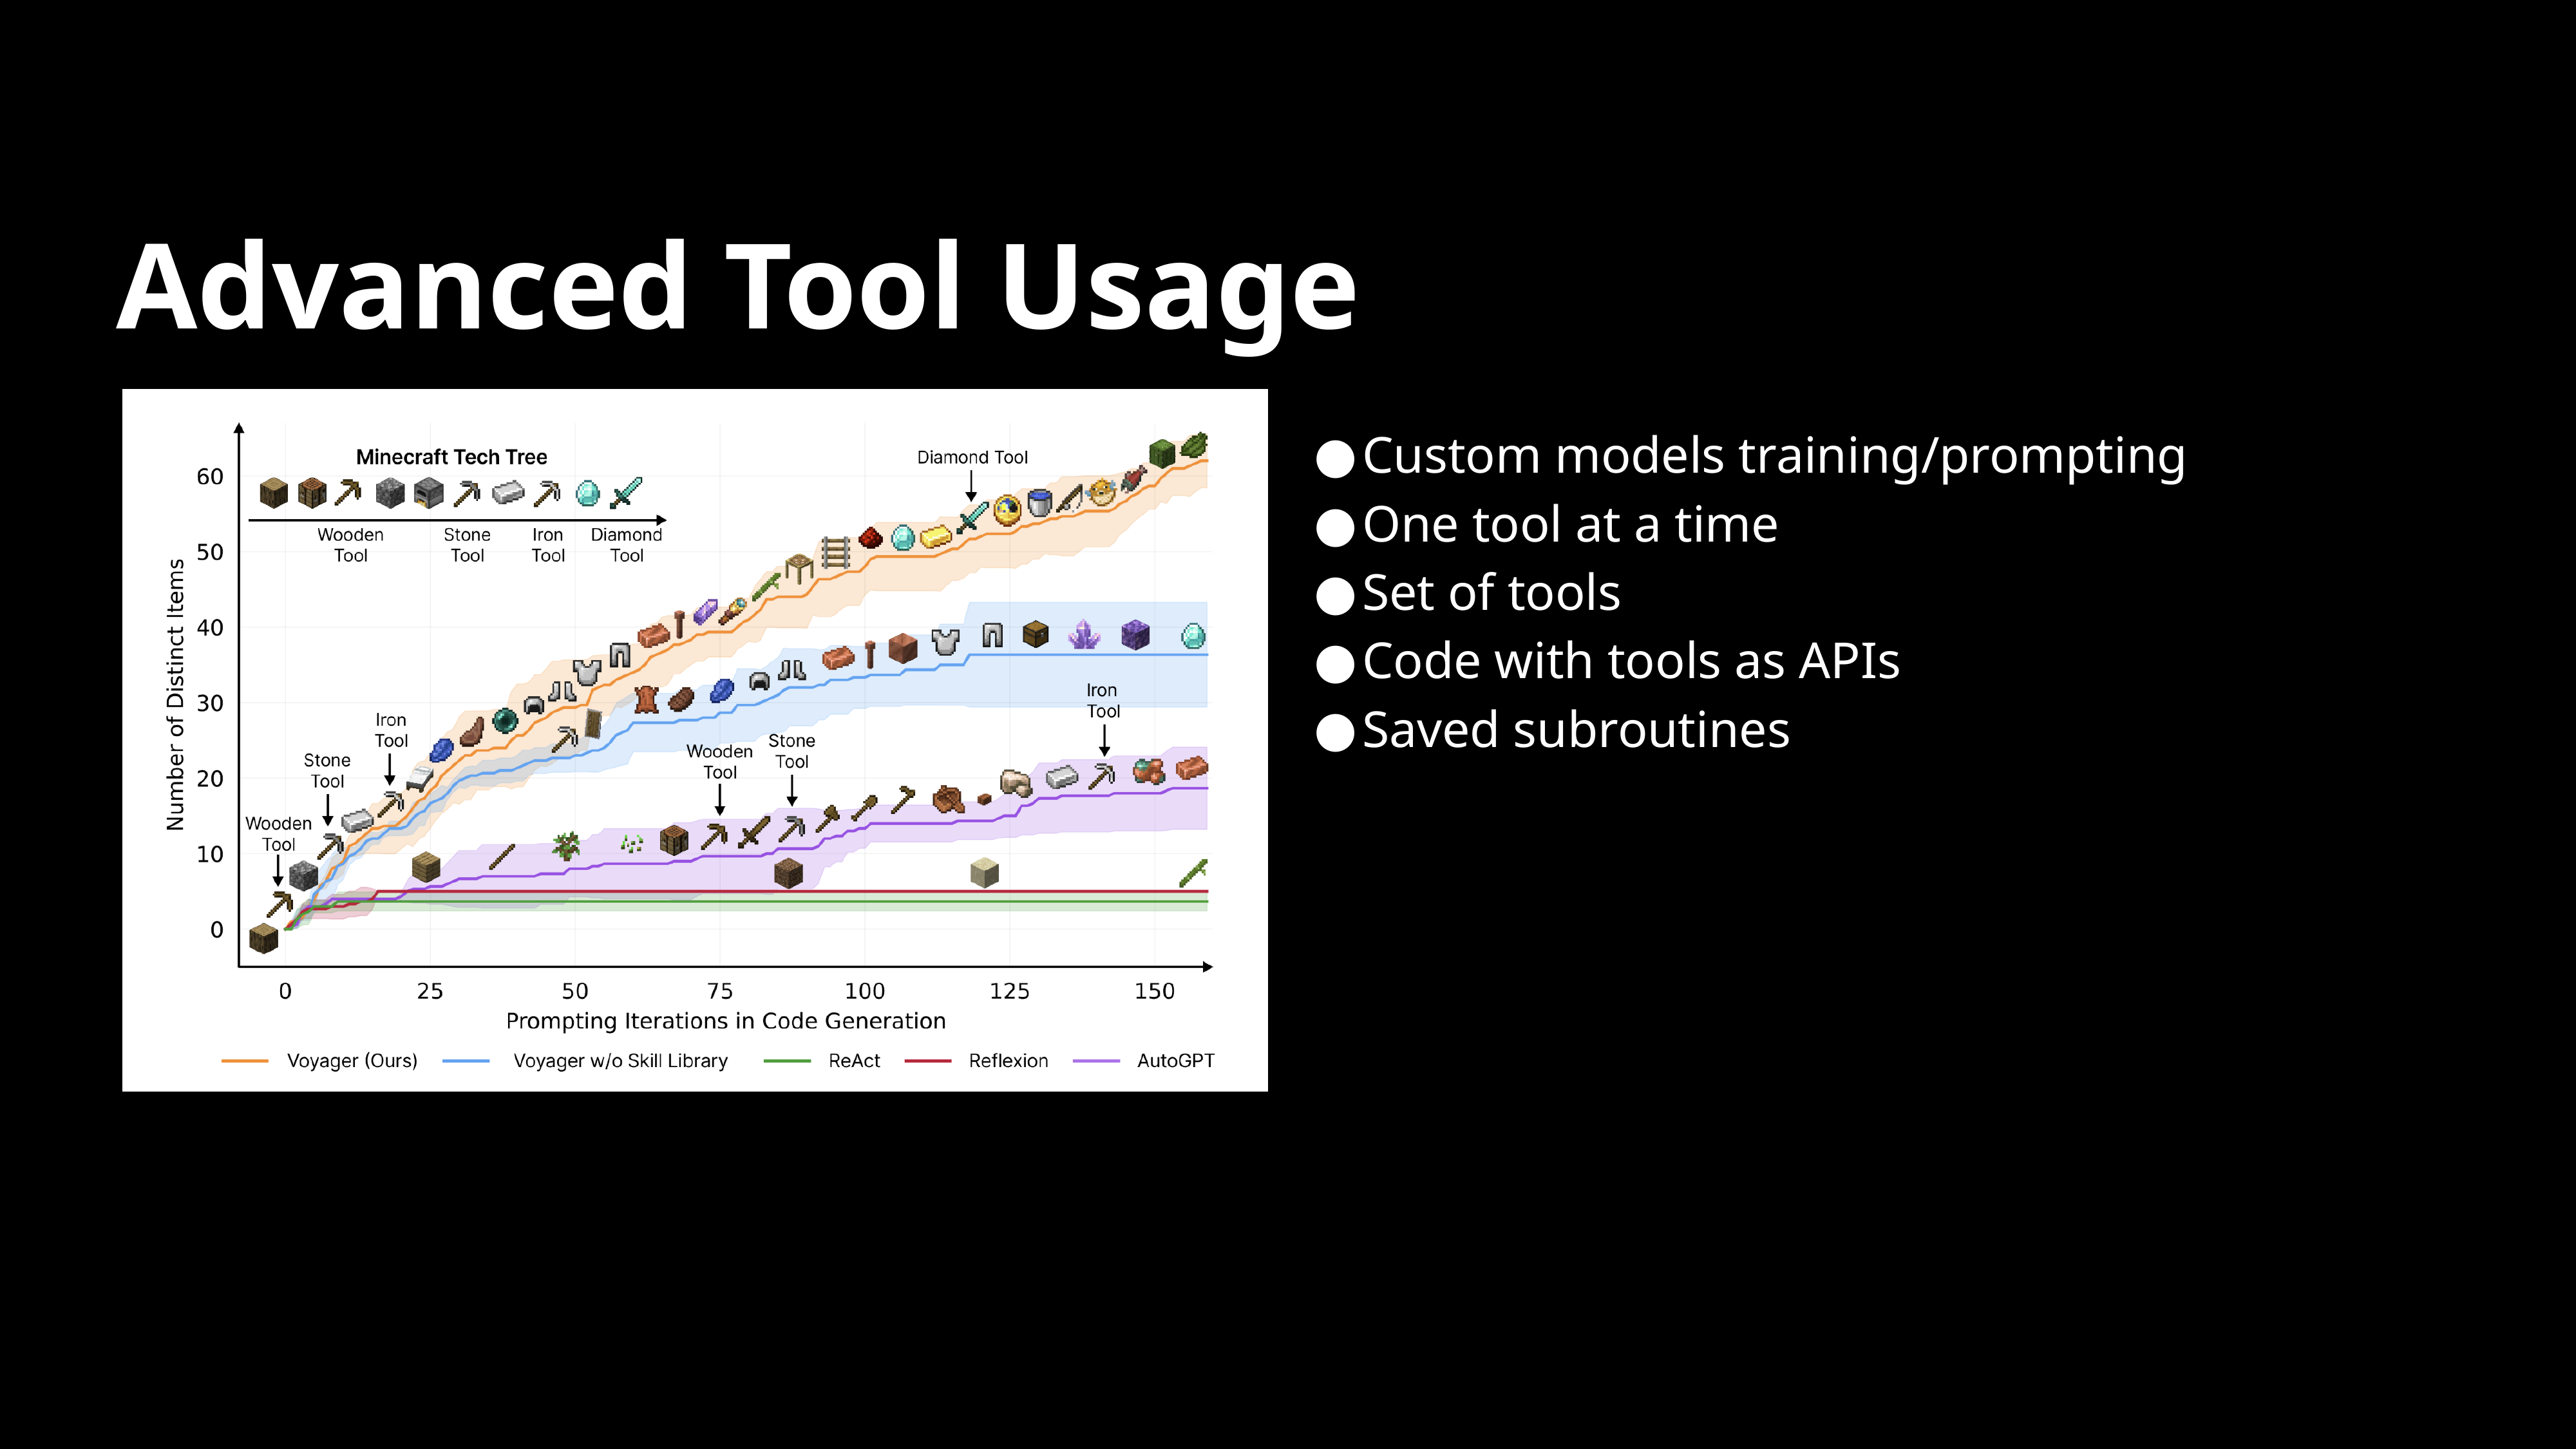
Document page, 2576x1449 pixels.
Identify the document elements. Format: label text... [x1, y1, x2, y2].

list Custom models training/prompting One tool at a time Set of tools Code with tools as APIs Saved subroutines [1314, 393, 2466, 1198]
title Advanced Tool Usage [116, 81, 2460, 380]
picture [122, 389, 1268, 1092]
